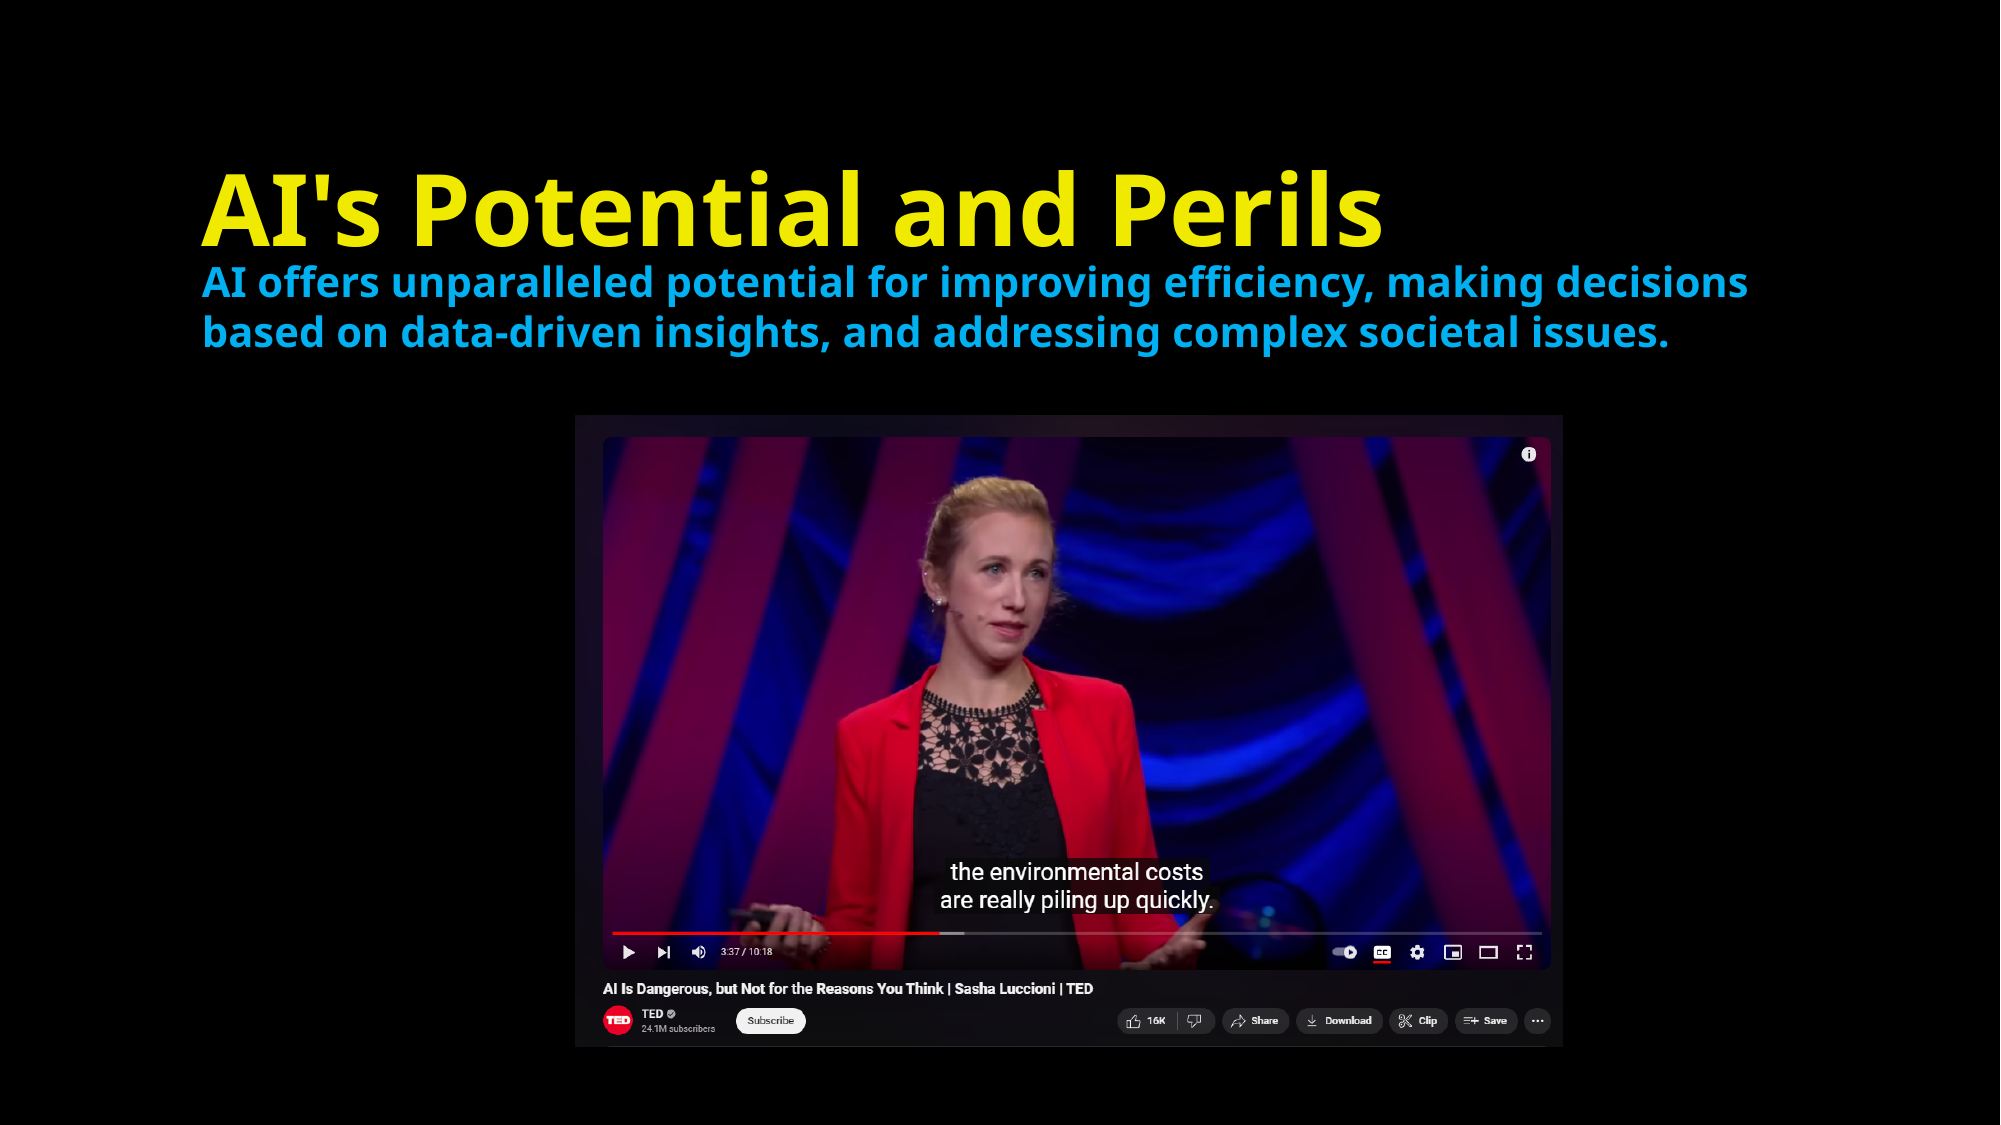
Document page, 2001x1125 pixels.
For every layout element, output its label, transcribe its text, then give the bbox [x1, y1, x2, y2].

text_box AI offers unparalleled potential for improving efficiency, making decisions based on data-driven insights, and addressing complex societal issues. [187, 248, 1813, 364]
text_box AI's Potential and Perils [186, 138, 1694, 274]
picture [574, 415, 1563, 1047]
